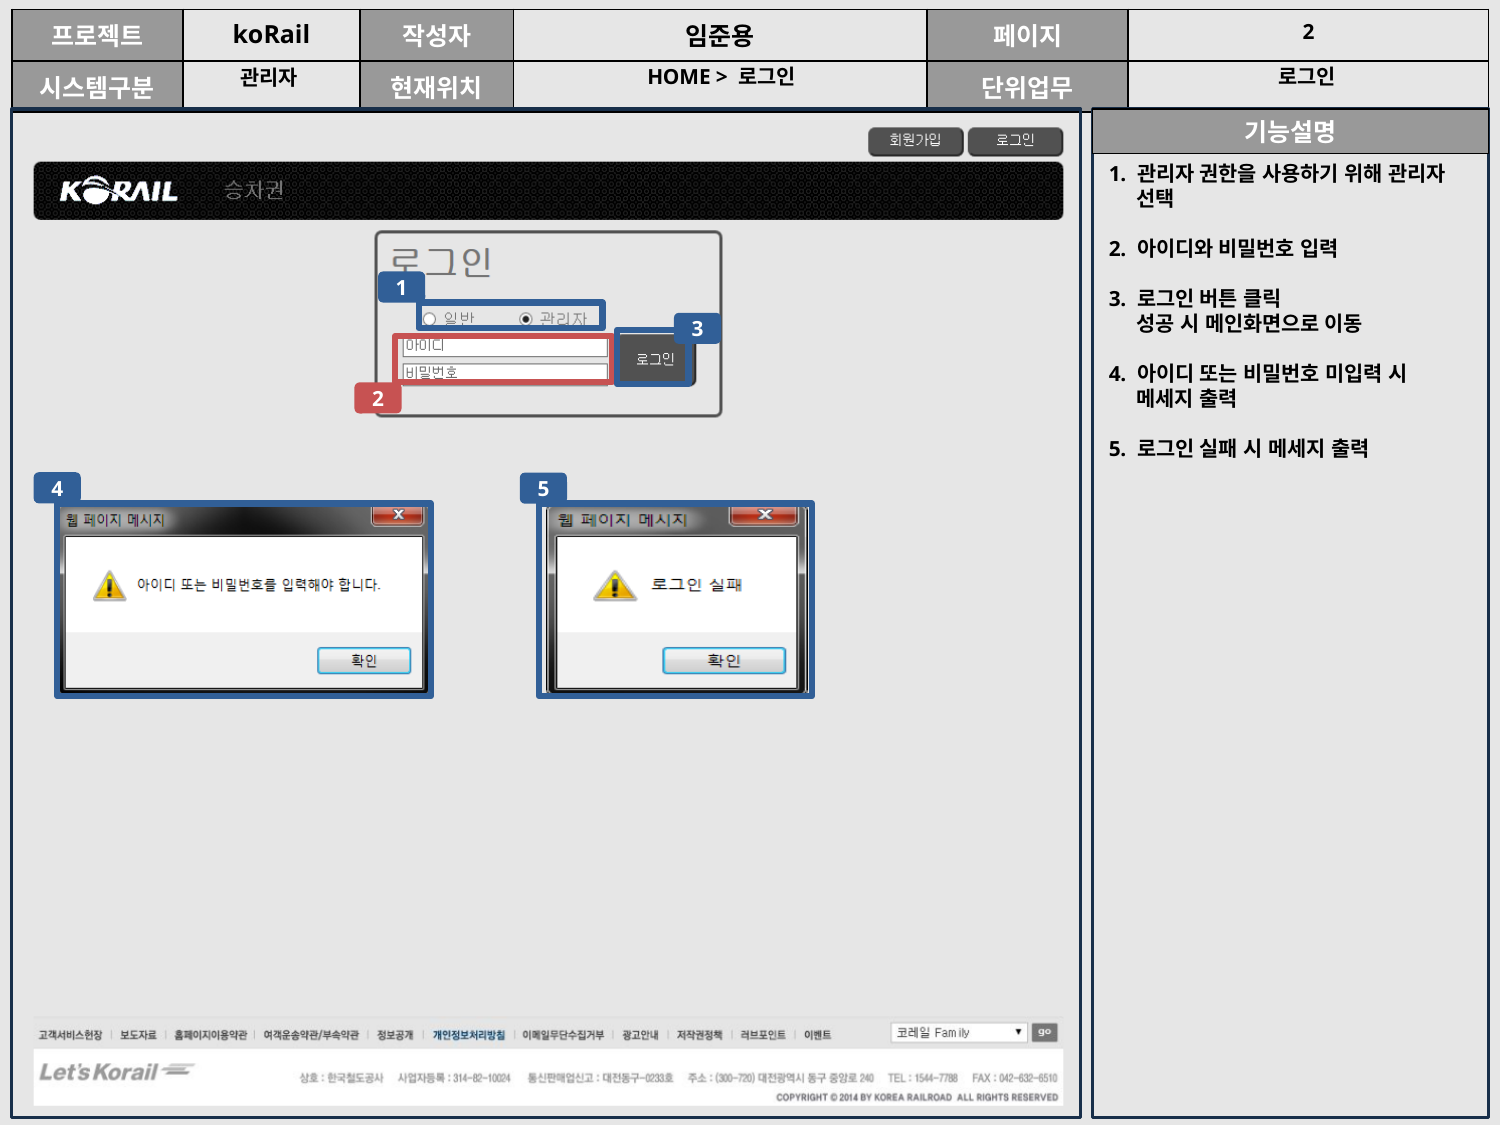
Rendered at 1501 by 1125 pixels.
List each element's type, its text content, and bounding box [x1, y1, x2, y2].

text_box 2 [1128, 11, 1489, 52]
text_box 관리자 [182, 57, 355, 97]
text_box HOME > 로그인 [515, 56, 928, 96]
picture [26, 116, 1070, 1112]
text_box 1. 관리자 권한을 사용하기 위해 관리자 선택 2. 아이디와 비밀번호 입력 3. 로그인 버튼 클릭 성공 시 메인화면으로 이동 4. 아이디 또는 비밀번호 미입력 시 메세지 출력 5. 로그인 실패 시 메세지 출력 [1094, 153, 1487, 469]
text_box 로그인 [1127, 56, 1487, 96]
